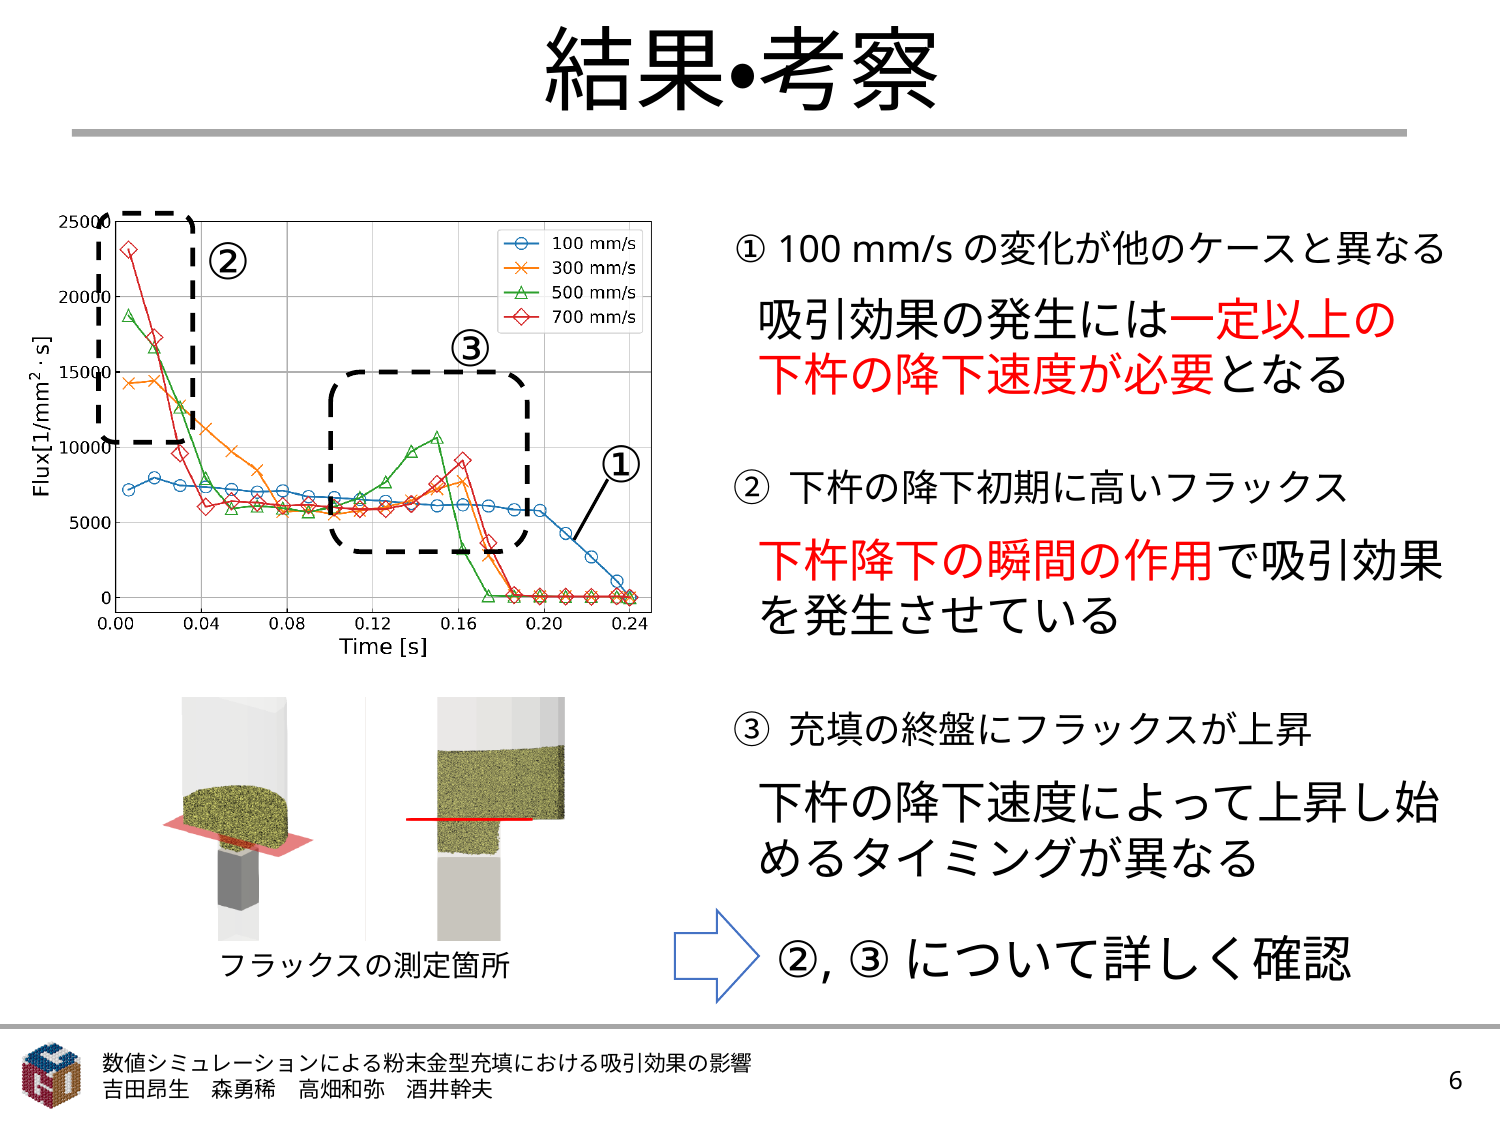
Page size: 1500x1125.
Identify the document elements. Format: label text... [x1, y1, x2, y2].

text_box 下杵の降下速度によって上昇し始めるタイミングが異なる [742, 766, 1488, 892]
text_box ③ 充填の終盤にフラックスが上昇 [719, 698, 1486, 759]
title 結果・考察 [0, 0, 1486, 131]
text_box ① 100 mm/sの変化が他のケースと異なる [720, 217, 1486, 277]
picture [28, 159, 720, 677]
text_box ②, ③について詳しく確認 [760, 926, 1431, 1005]
text_box ② 下杵の降下初期に高いフラックス [720, 456, 1486, 517]
picture [121, 697, 608, 941]
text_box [573, 479, 608, 540]
picture [21, 1040, 81, 1109]
text_box 吸引効果の発生には一定以上の下杵の降下速度が必要となる [742, 282, 1449, 408]
text_box フラックスの測定箇所 [121, 941, 608, 990]
text_box 下杵降下の瞬間の作用で吸引効果を発生させている [742, 524, 1488, 650]
text_box [673, 907, 760, 1005]
